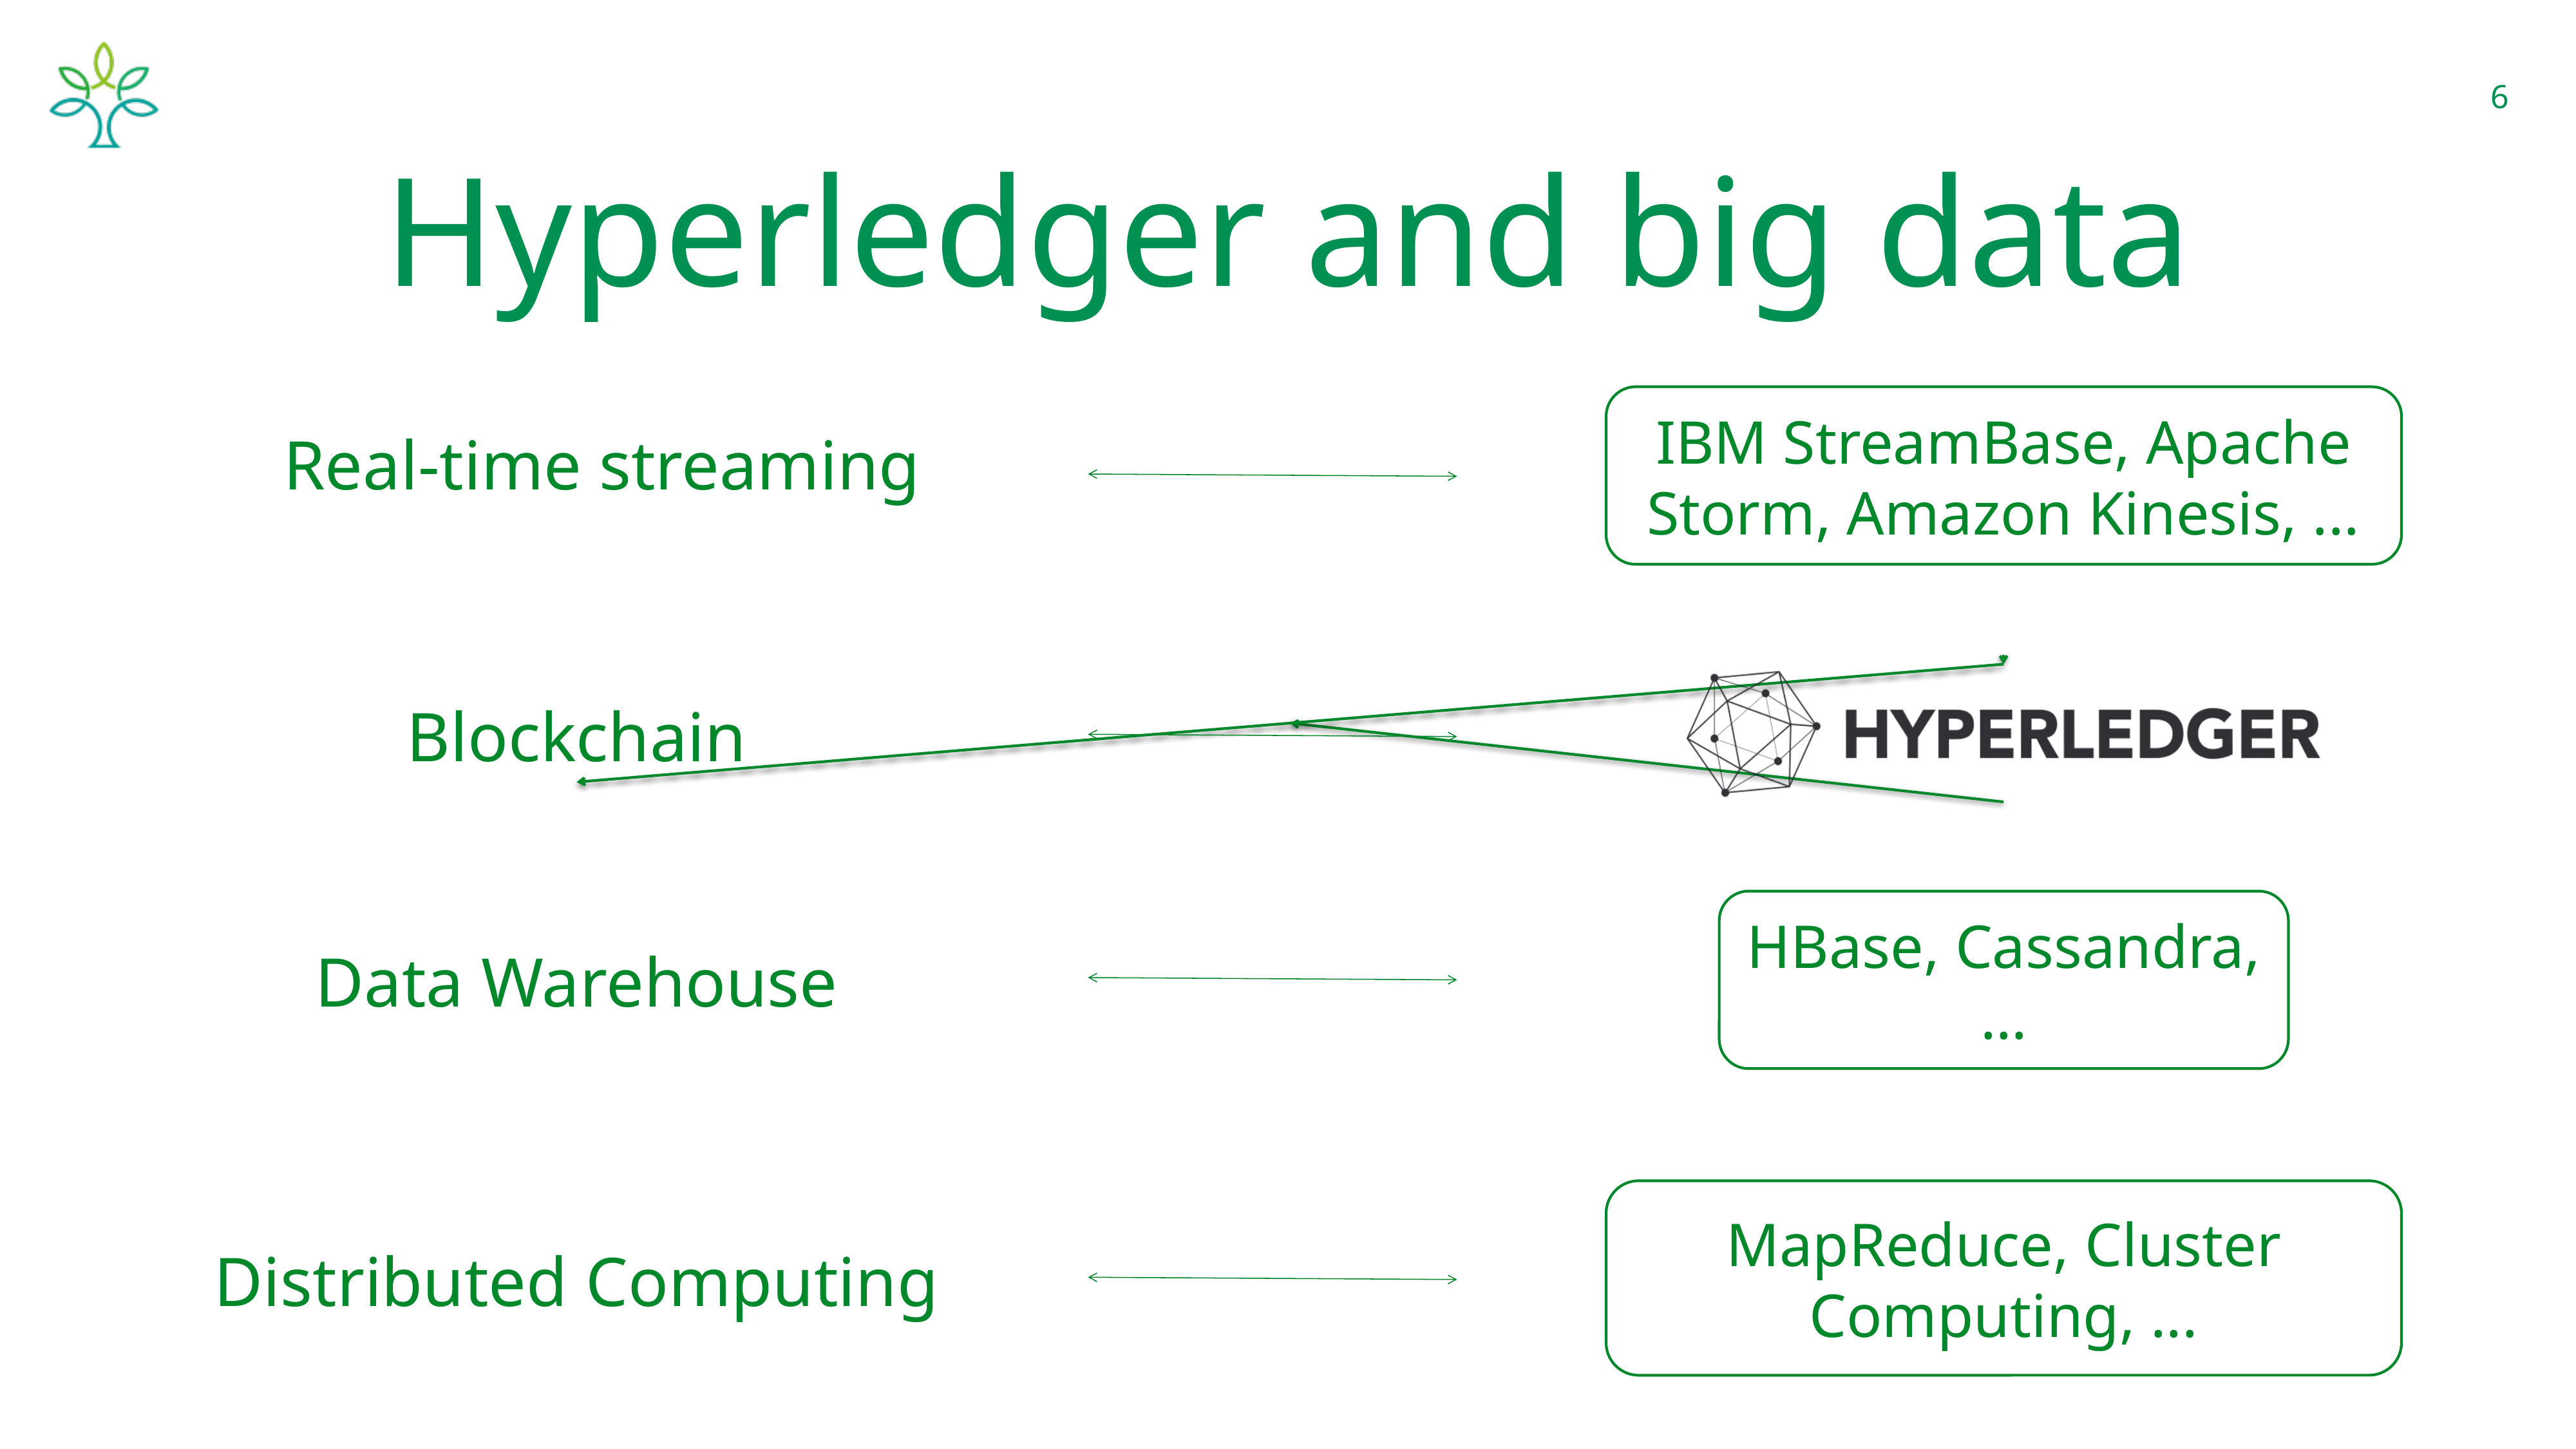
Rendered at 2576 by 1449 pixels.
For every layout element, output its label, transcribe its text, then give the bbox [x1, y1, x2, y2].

text_box Real-time streaming [276, 415, 929, 511]
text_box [1088, 1277, 1457, 1280]
text_box Data Warehouse [307, 932, 846, 1028]
picture [1683, 664, 2324, 802]
text_box HBase, Cassandra, … [1718, 889, 2290, 1070]
picture [50, 42, 160, 149]
text_box MapReduce, Cluster Computing, ... [1604, 1179, 2403, 1377]
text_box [1088, 734, 1457, 737]
slide_number 6 [2482, 68, 2517, 123]
text_box IBM StreamBase, Apache Storm, Amazon Kinesis, ... [1604, 385, 2403, 566]
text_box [1088, 977, 1457, 980]
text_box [1088, 473, 1457, 477]
text_box Blockchain [399, 687, 755, 782]
title Hyperledger and big data [242, 65, 2334, 388]
text_box Distributed Computing [207, 1231, 947, 1327]
